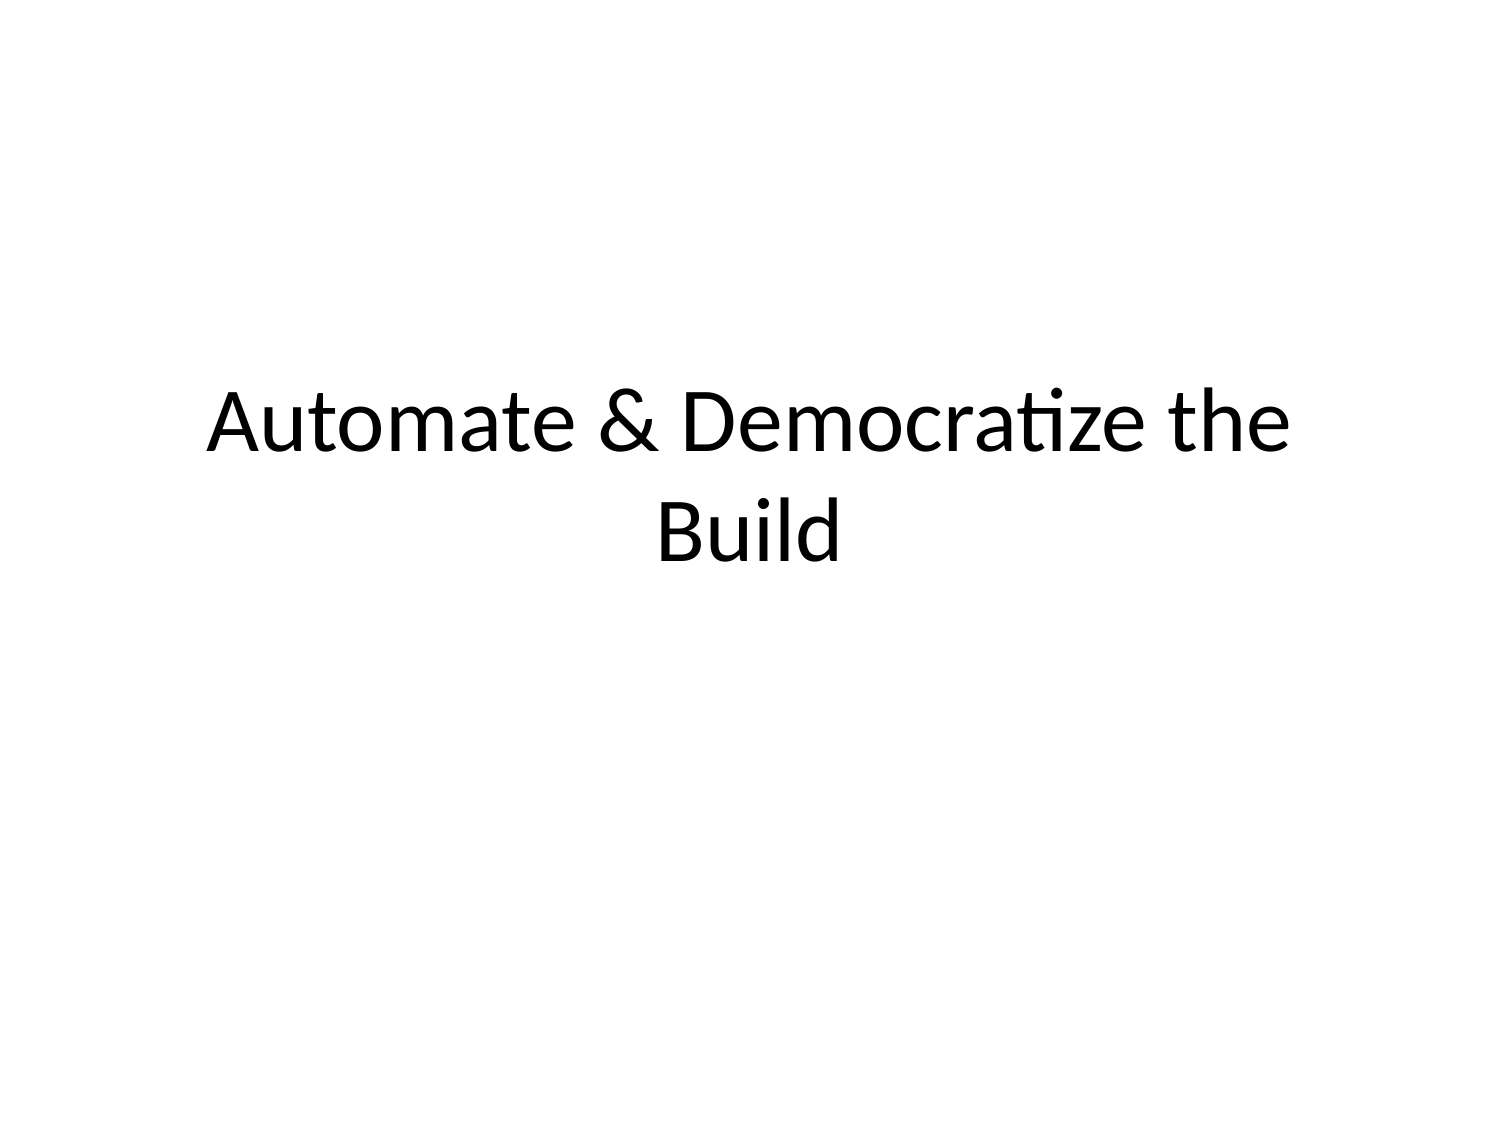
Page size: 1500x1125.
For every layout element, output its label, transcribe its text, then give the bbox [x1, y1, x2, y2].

title Automate & Democratize the Build [112, 349, 1388, 591]
